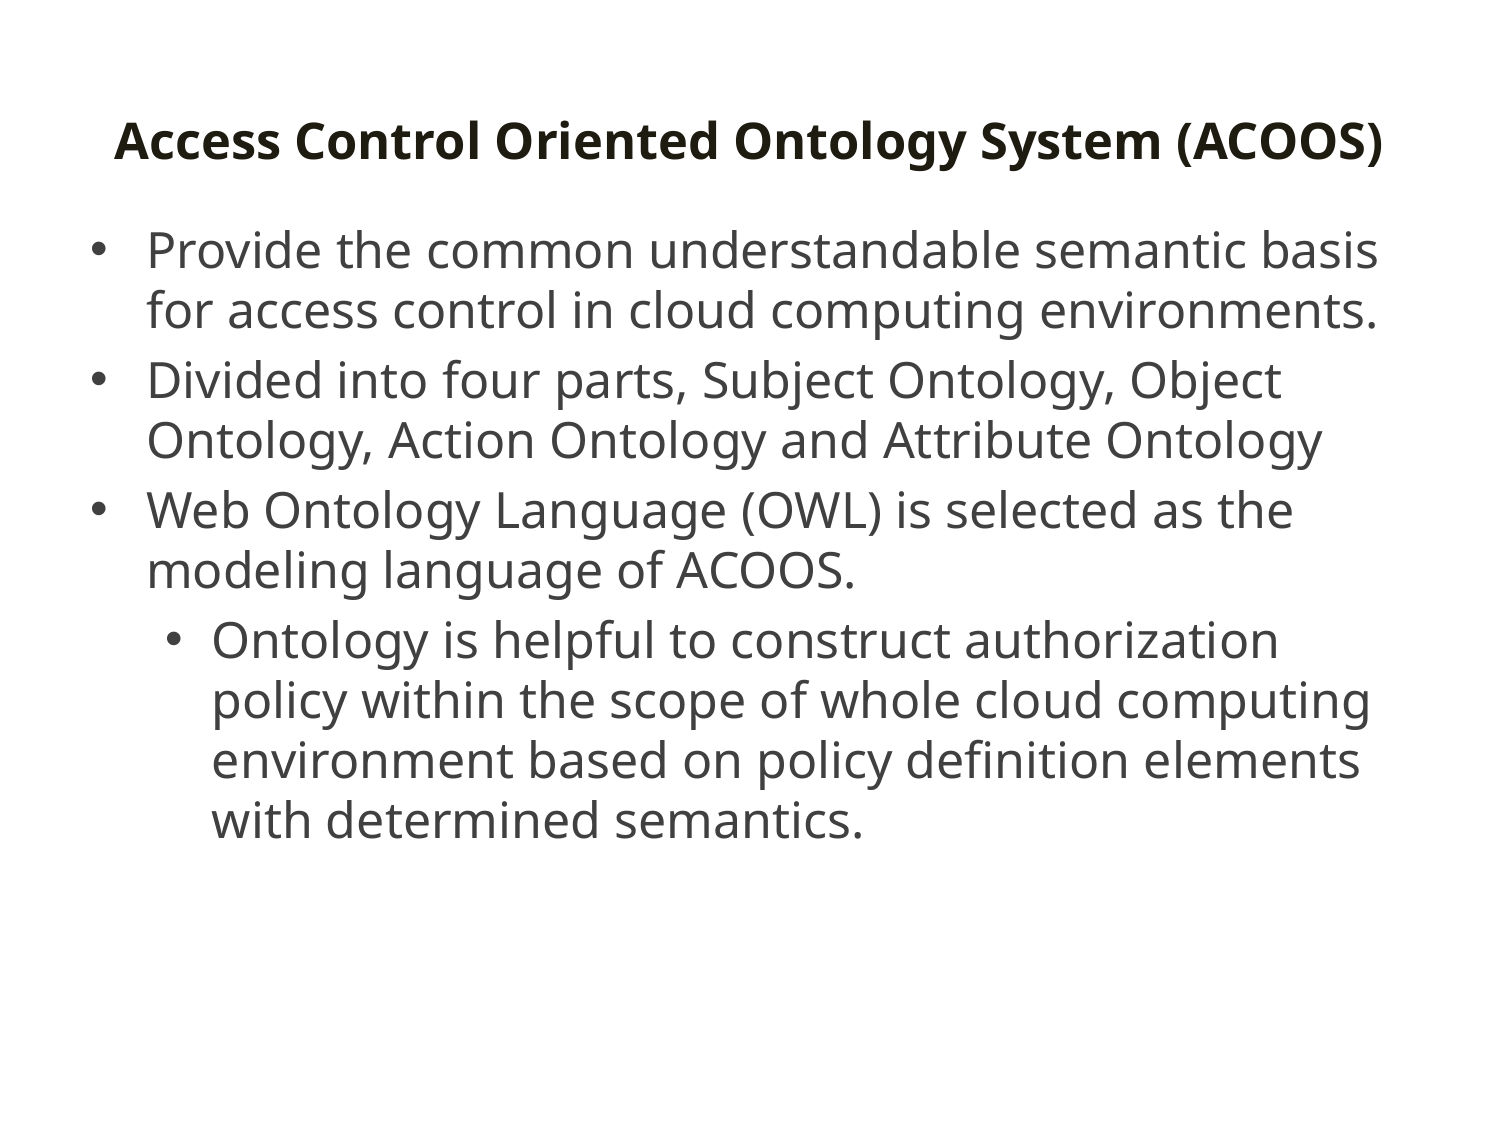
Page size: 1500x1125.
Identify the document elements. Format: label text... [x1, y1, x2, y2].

title Access Control Oriented Ontology System (ACOOS) [74, 78, 1425, 200]
list Provide the common understandable semantic basis for access control in cloud computing environments. Divided into four parts, Subject Ontology, Object Ontology, Action Ontology and Attribute Ontology Web Ontology Language (OWL) is selected as the modeling language of ACOOS. Ontology is helpful to construct authorization policy within the scope of whole cloud computing environment based on policy definition elements with determined semantics. [74, 210, 1425, 1006]
